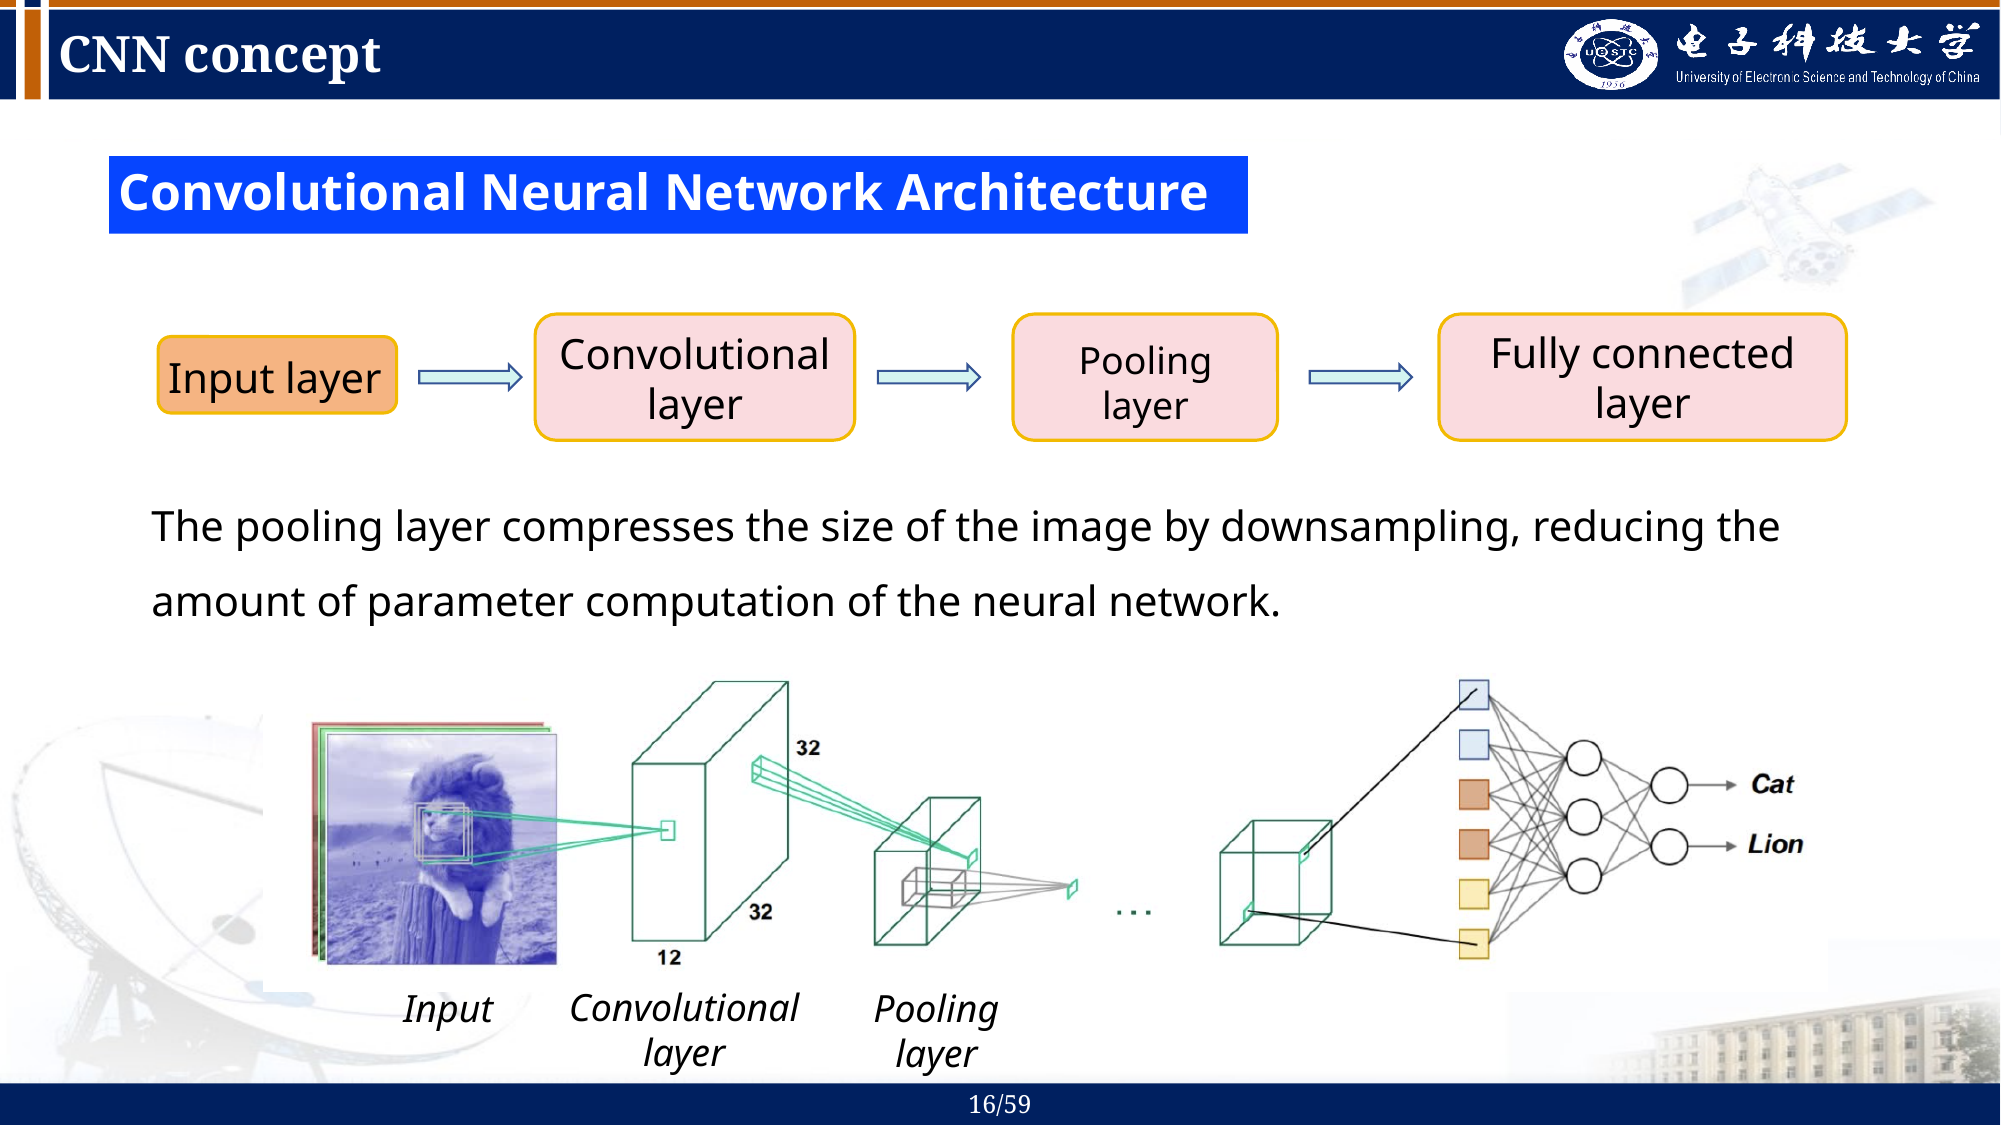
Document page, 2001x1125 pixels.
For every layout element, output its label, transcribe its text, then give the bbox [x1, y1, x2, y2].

text_box [108, 155, 1249, 235]
text_box Pooling layer [835, 993, 1038, 1083]
title CNN concept [43, 10, 476, 101]
text_box The pooling layer compresses the size of the image by downsampling, reducing the amount of parameter computation of the neural network. [136, 466, 1871, 632]
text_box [262, 591, 1828, 993]
text_box Input [388, 993, 535, 1038]
text_box Convolutional layer [537, 993, 831, 1081]
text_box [152, 313, 1848, 441]
picture [0, 0, 2001, 1125]
text_box Convolutional Neural Network Architecture [103, 153, 1243, 229]
picture [1564, 19, 1980, 90]
